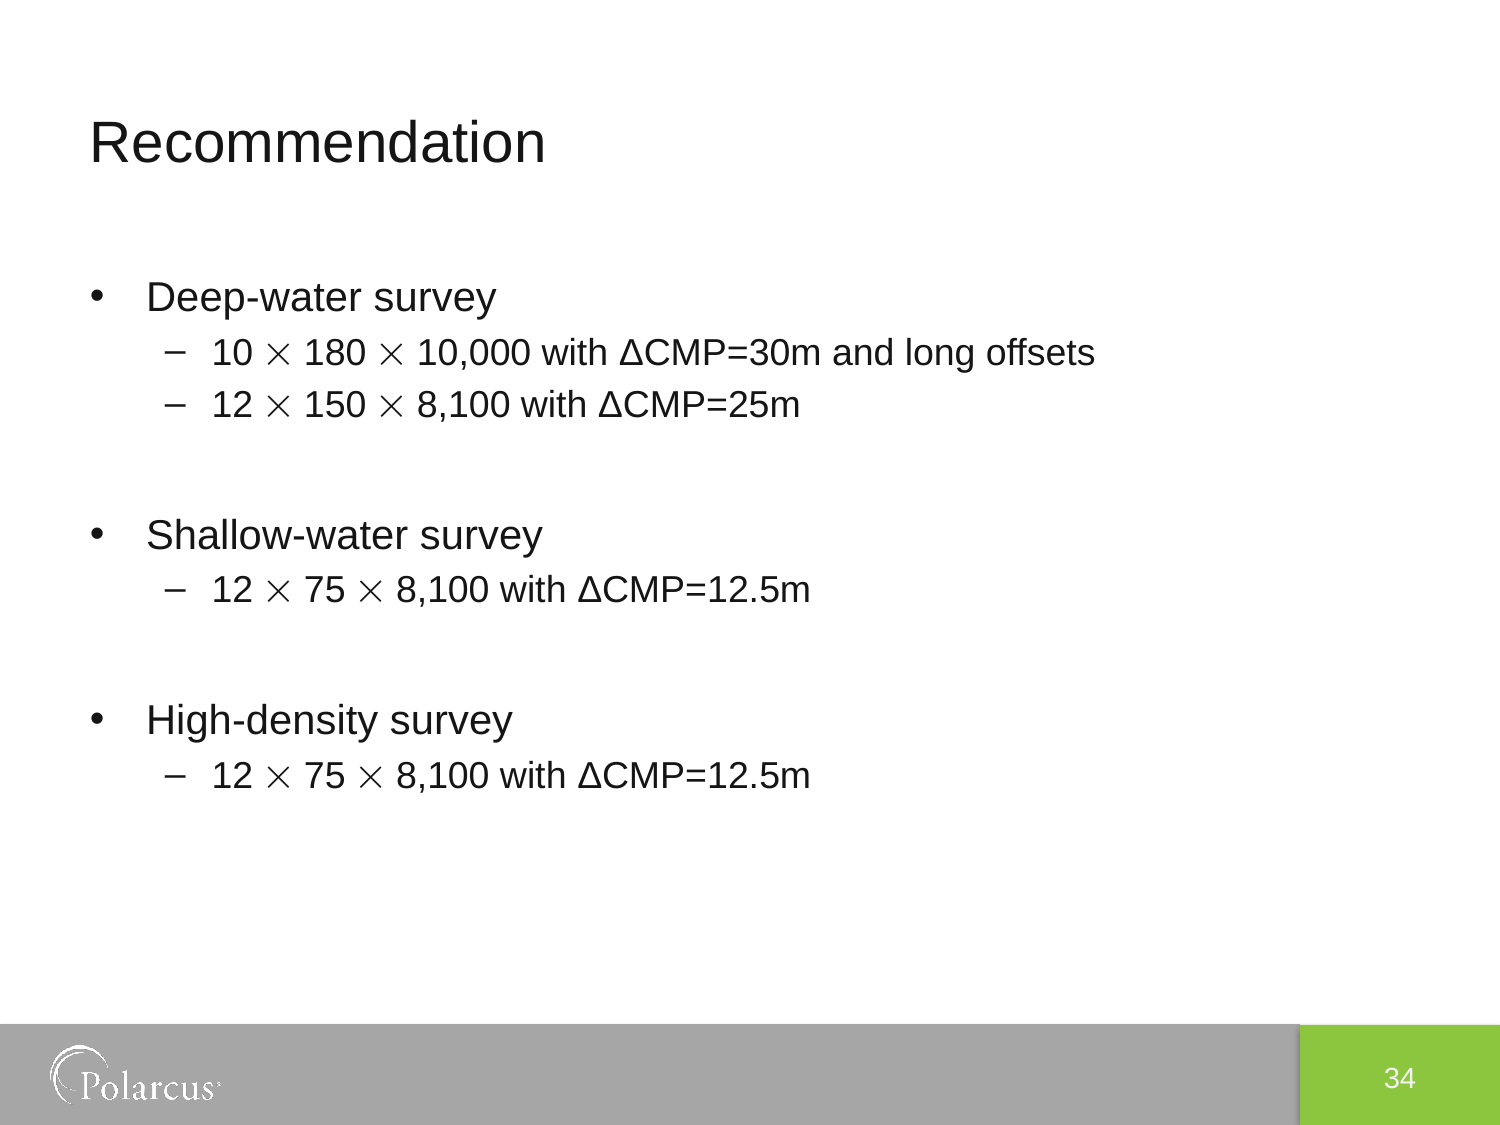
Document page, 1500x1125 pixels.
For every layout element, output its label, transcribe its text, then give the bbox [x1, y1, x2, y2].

list Deep-water survey 10  180  10,000 with ΔCMP=30m and long offsets 12  150  8,100 with ΔCMP=25m Shallow-water survey 12  75  8,100 with ΔCMP=12.5m High-density survey 12  75  8,100 with ΔCMP=12.5m [75, 262, 1425, 1005]
picture [50, 1045, 221, 1105]
title Recommendation [75, 45, 1425, 233]
